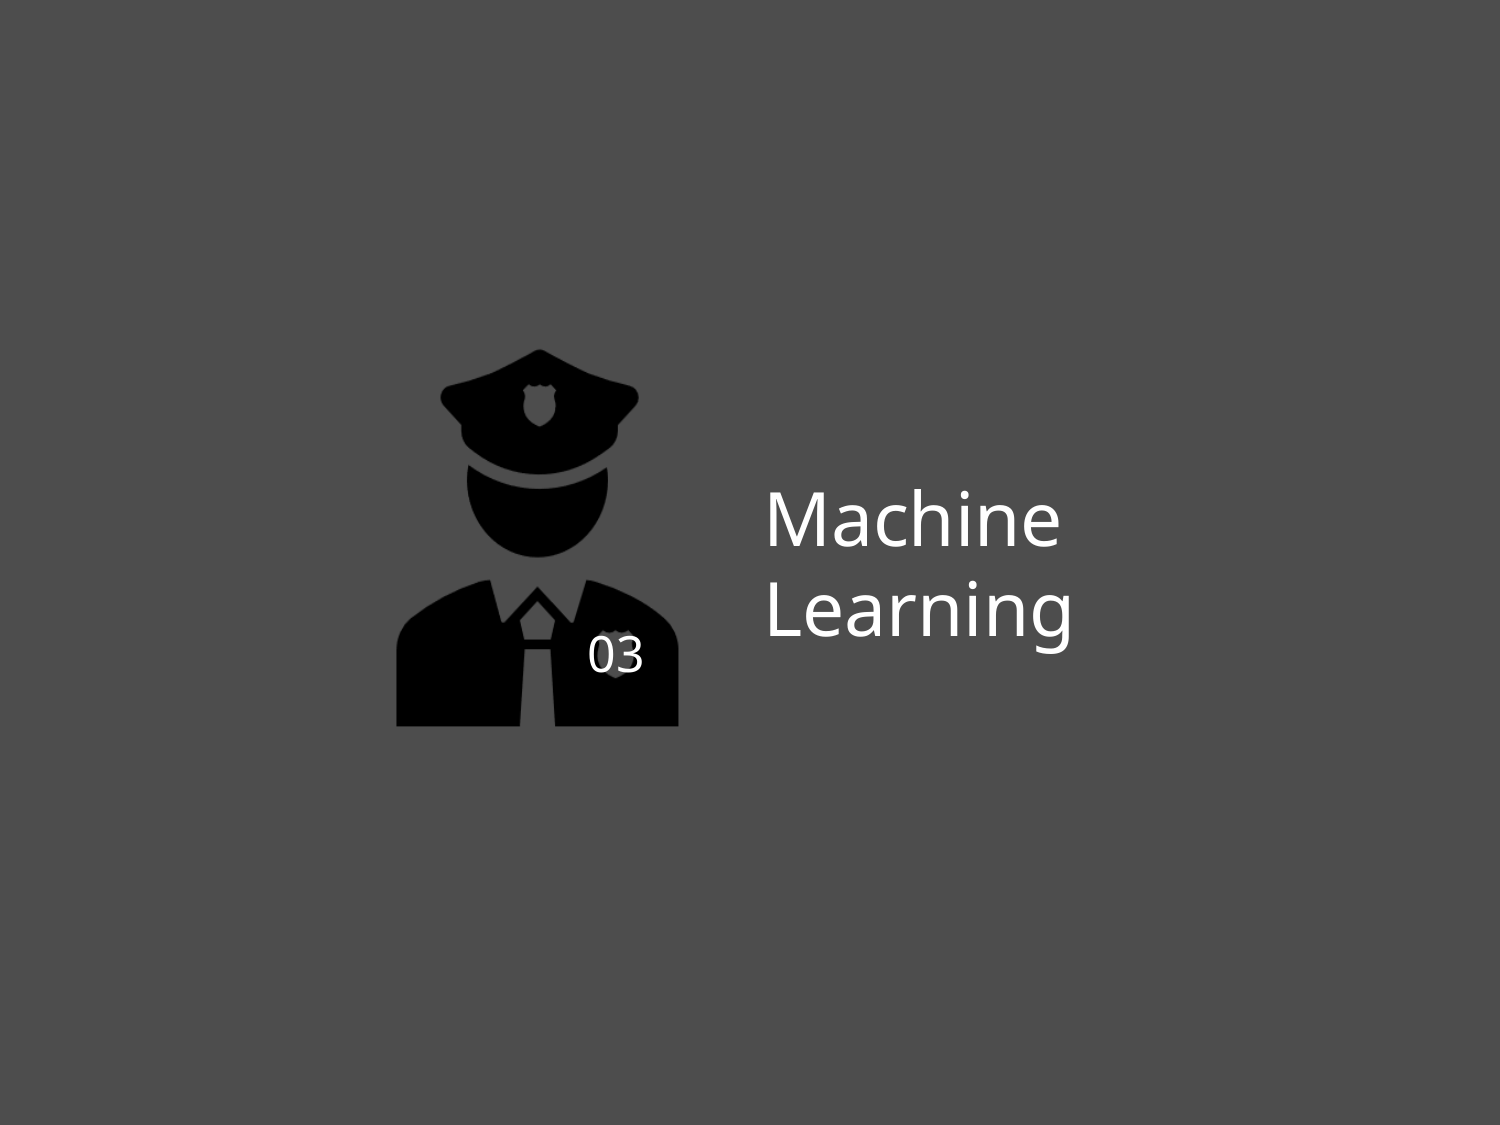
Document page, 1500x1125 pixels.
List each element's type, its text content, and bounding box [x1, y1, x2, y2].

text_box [325, 330, 750, 795]
text_box Machine Learning [755, 463, 1126, 659]
